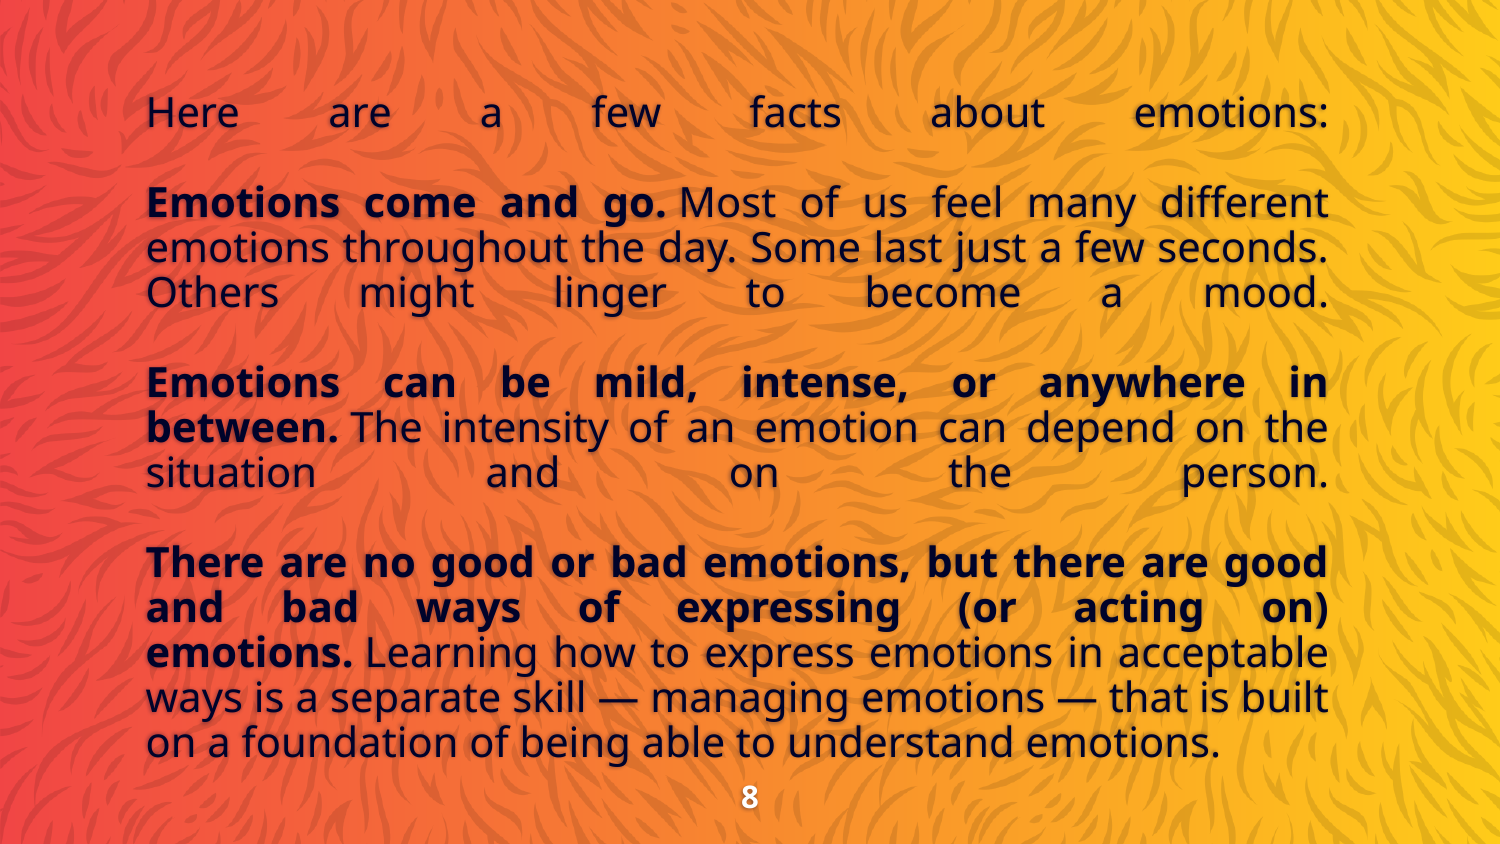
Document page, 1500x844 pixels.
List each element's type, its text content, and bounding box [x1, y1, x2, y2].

picture [0, 0, 1500, 844]
slide_number 8 [705, 766, 795, 832]
title Here are a few facts about emotions: Emotions come and go. Most of us feel many different emotions throughout the day. Some last just a few seconds. Others might linger to become a mood. Emotions can be mild, intense, or anywhere in between. The intensity of an emotion can depend on the situation and on the person. There are no good or bad emotions, but there are good and bad ways of expressing (or acting on) emotions. Learning how to express emotions in acceptable ways is a separate skill — managing emotions — that is built on a foundation of being able to understand emotions. [145, 75, 1330, 767]
